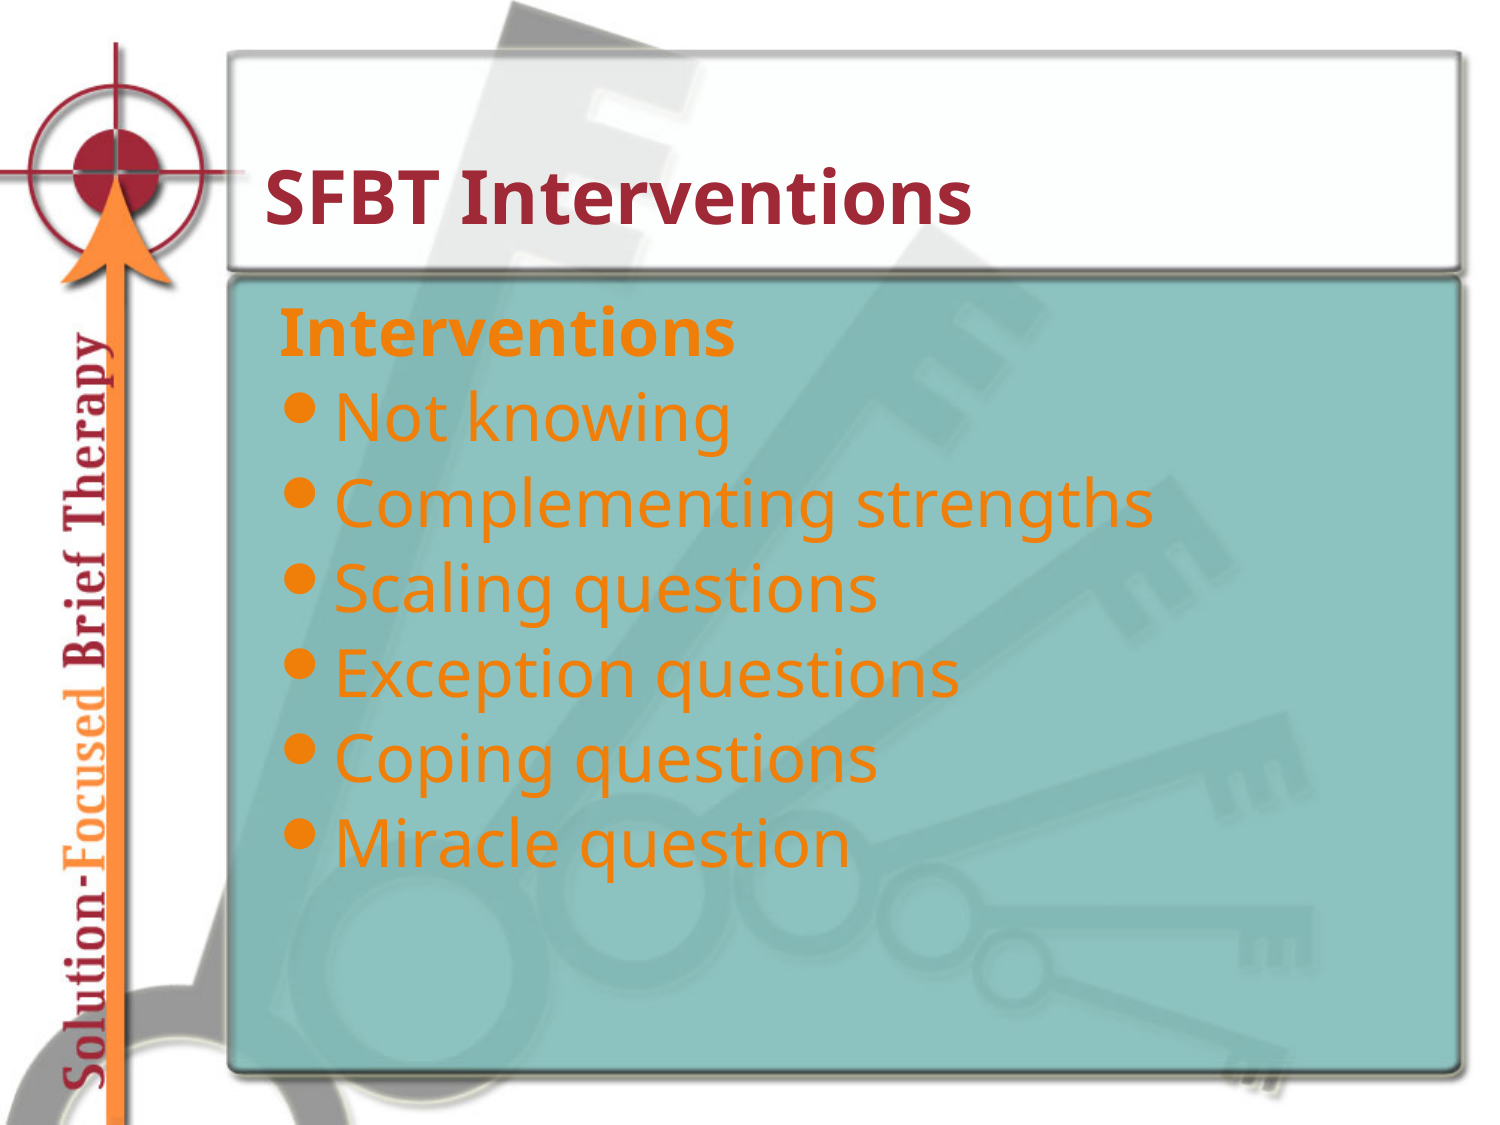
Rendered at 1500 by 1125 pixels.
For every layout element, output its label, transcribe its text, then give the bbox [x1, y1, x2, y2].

picture [0, 0, 1500, 1125]
title SFBT Interventions [249, 75, 1443, 248]
list Interventions Not knowing Complementing strengths Scaling questions Exception questions Coping questions Miracle question [249, 275, 1425, 1050]
